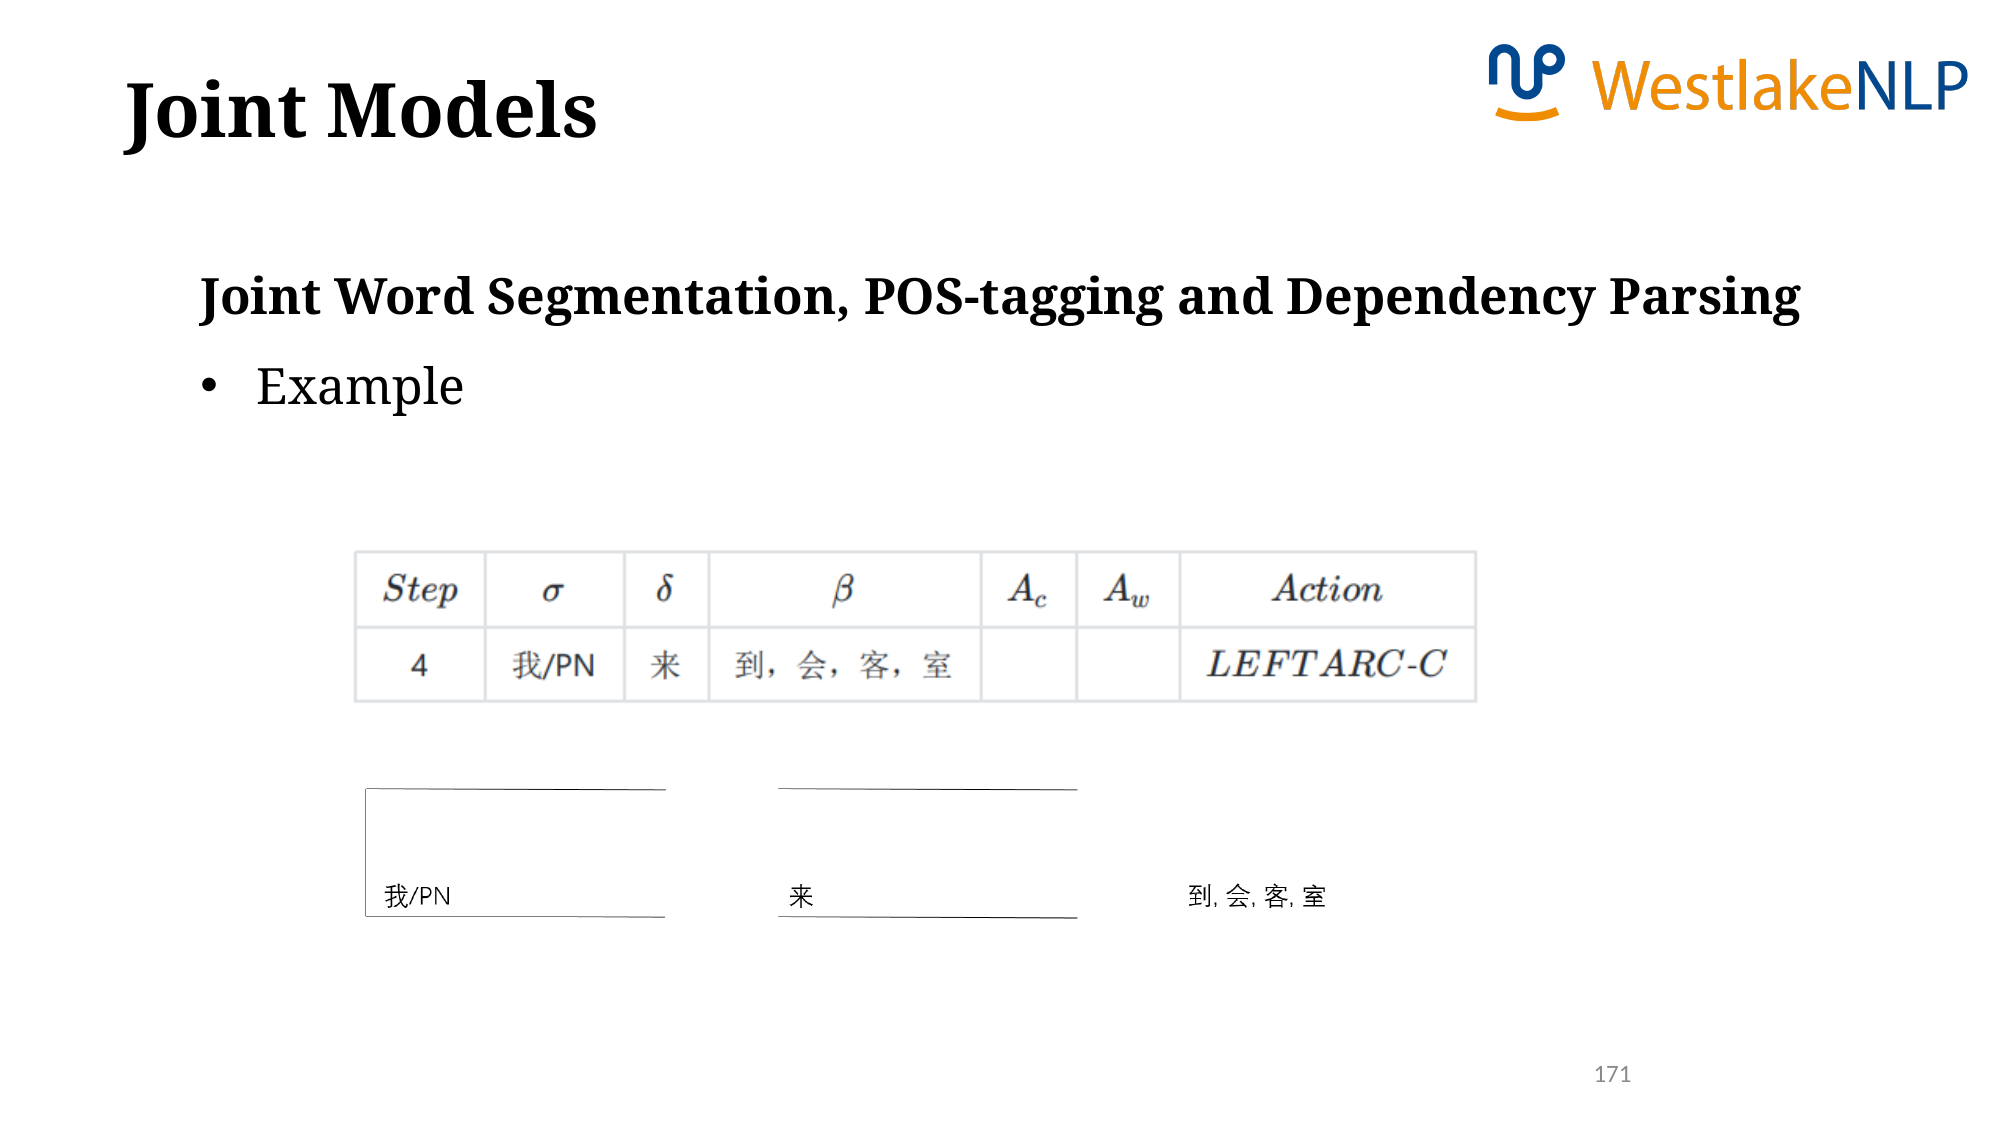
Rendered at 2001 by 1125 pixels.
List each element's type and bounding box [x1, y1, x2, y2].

slide_number [1309, 1042, 1647, 1103]
picture [336, 538, 1490, 1094]
text_box [185, 226, 1887, 422]
text_box [110, 55, 1295, 161]
picture [1459, 0, 2000, 170]
